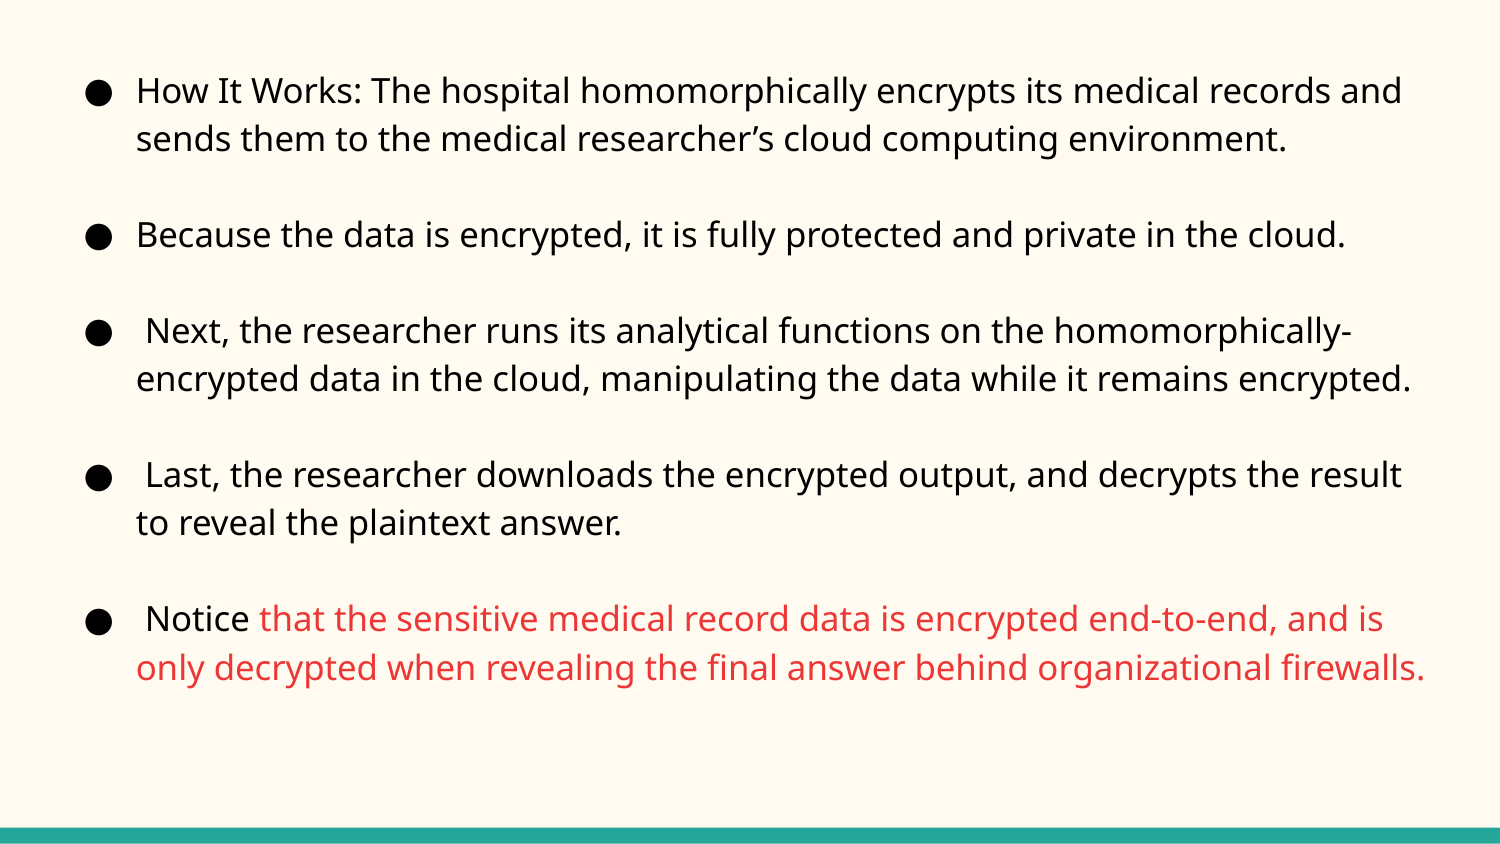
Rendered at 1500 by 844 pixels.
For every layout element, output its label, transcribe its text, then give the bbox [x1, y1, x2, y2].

list How It Works: The hospital homomorphically encrypts its medical records and sends them to the medical researcher’s cloud computing environment. Because the data is encrypted, it is fully protected and private in the cloud. Next, the researcher runs its analytical functions on the homomorphically-encrypted data in the cloud, manipulating the data while it remains encrypted. Last, the researcher downloads the encrypted output, and decrypts the result to reveal the plaintext answer. Notice that the sensitive medical record data is encrypted end-to-end, and is only decrypted when revealing the final answer behind organizational firewalls. [51, 47, 1449, 750]
